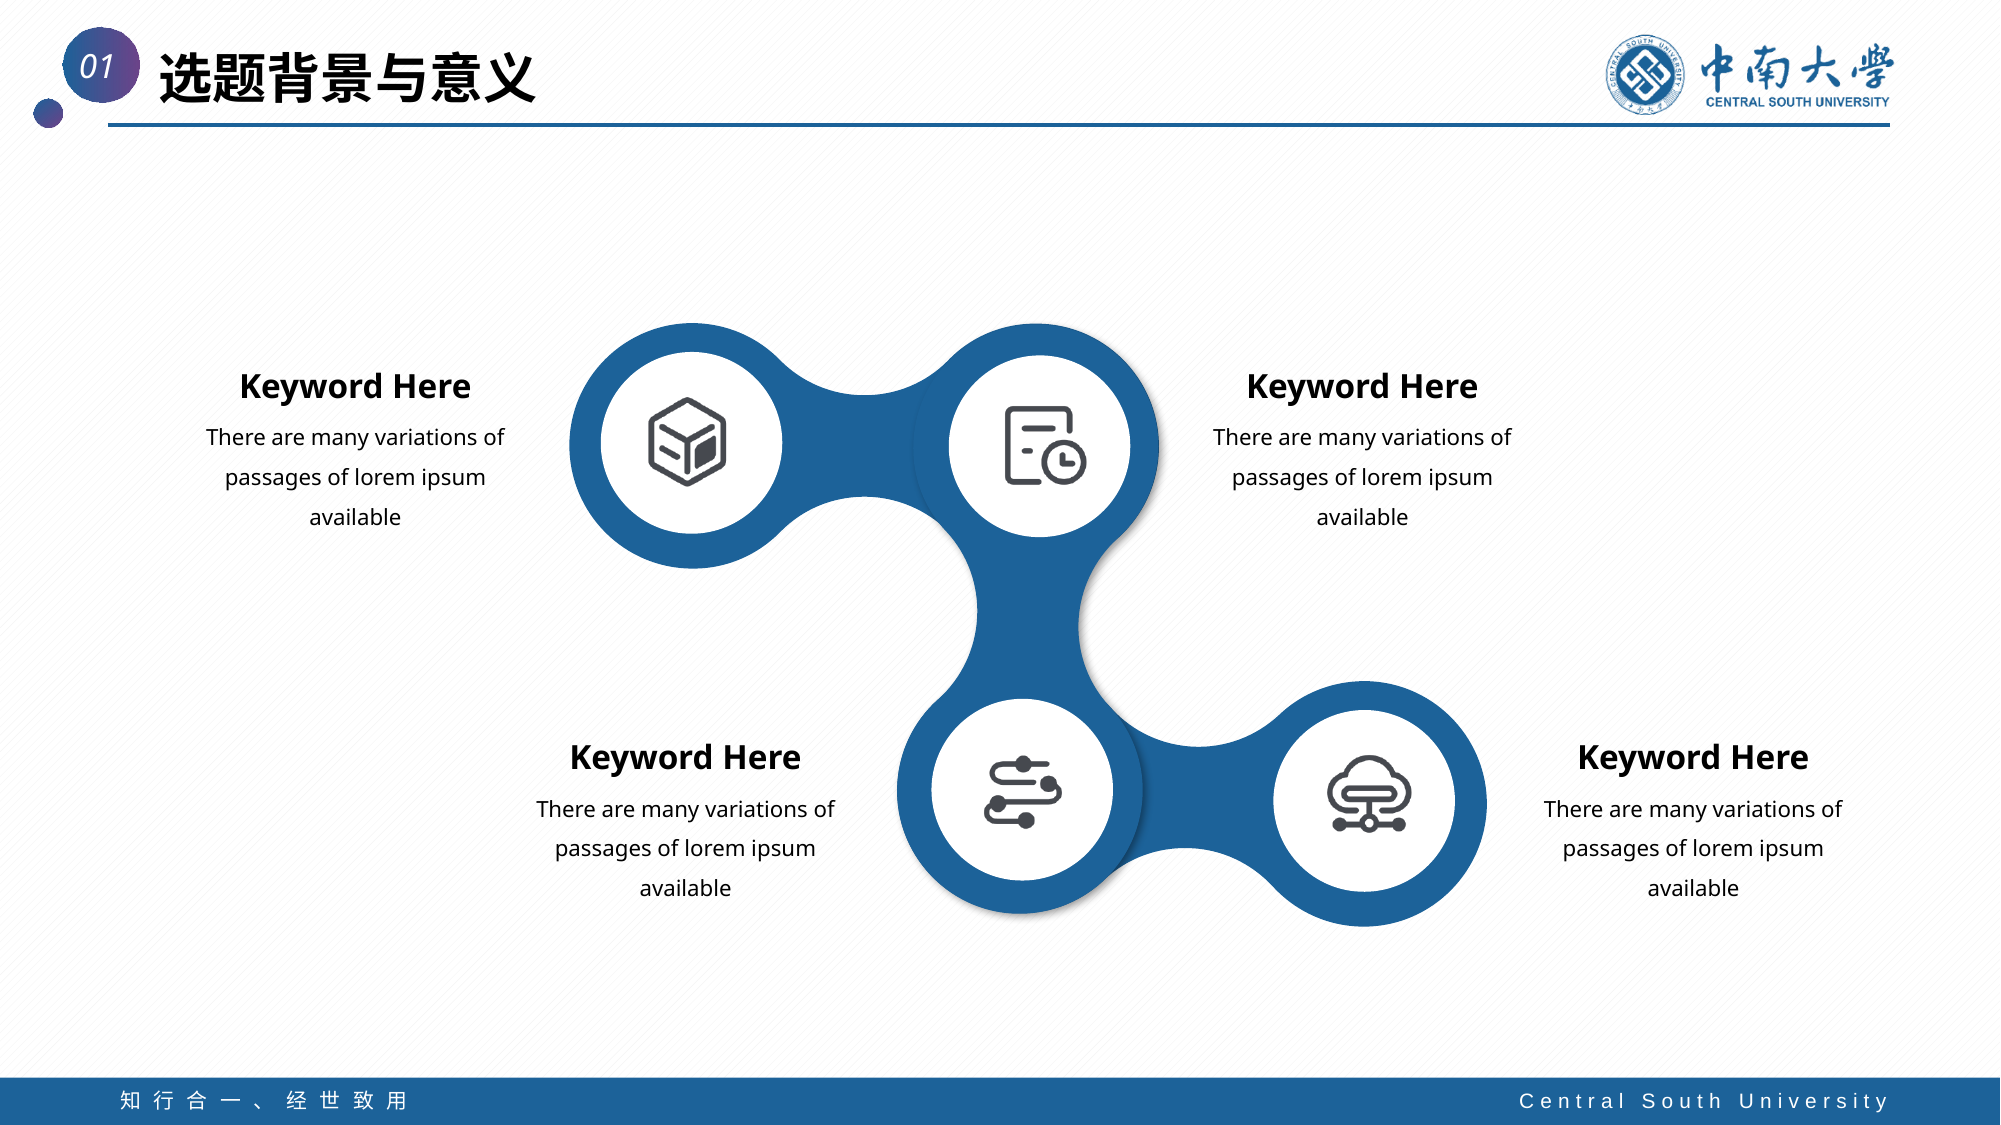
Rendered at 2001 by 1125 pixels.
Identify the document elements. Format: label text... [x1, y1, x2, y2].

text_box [33, 26, 153, 128]
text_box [1494, 728, 1893, 910]
text_box Central South University [1504, 1080, 1902, 1120]
text_box 知行合一、经世致用 [105, 1080, 423, 1120]
text_box [0, 1077, 2000, 1125]
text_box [1468, 357, 1562, 538]
picture [1595, 28, 1907, 121]
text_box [486, 728, 588, 910]
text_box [588, 193, 1468, 1051]
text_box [156, 357, 555, 538]
text_box 选题背景与意义 [158, 0, 1050, 118]
